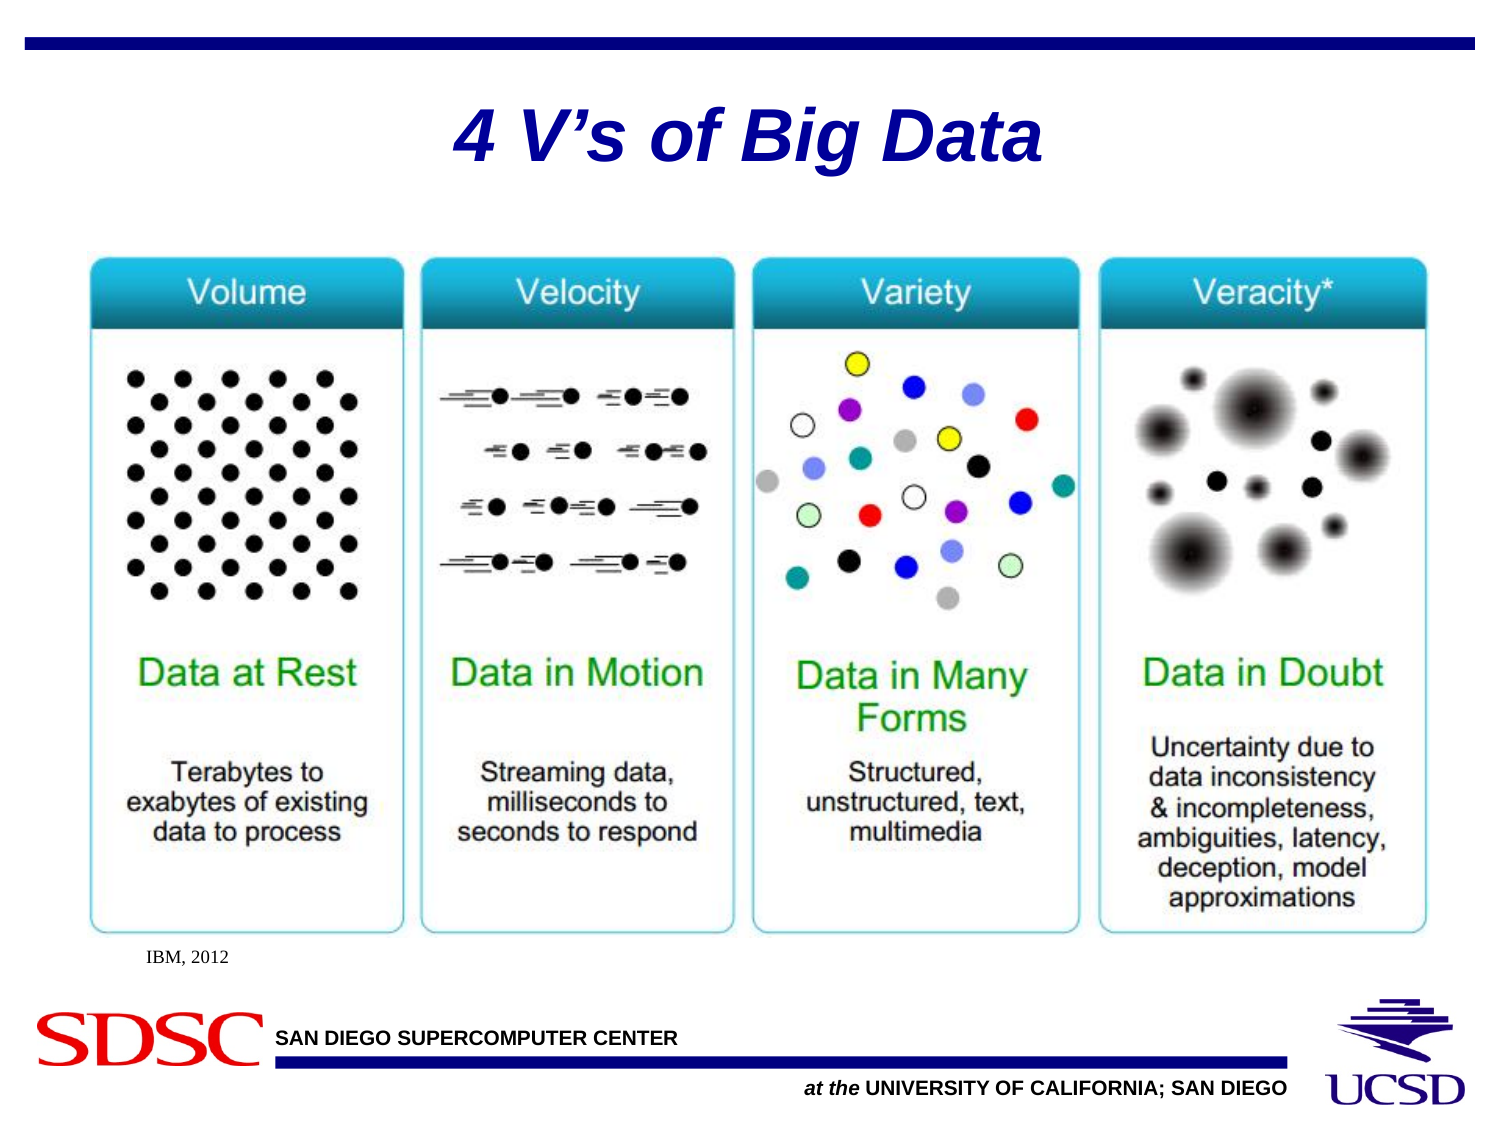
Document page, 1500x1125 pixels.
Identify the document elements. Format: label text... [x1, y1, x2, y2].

picture [1325, 999, 1465, 1105]
title 4 V’s of Big Data [24, 50, 1475, 221]
picture [87, 251, 1430, 938]
picture [37, 1012, 263, 1066]
text_box IBM, 2012 [0, 937, 375, 975]
